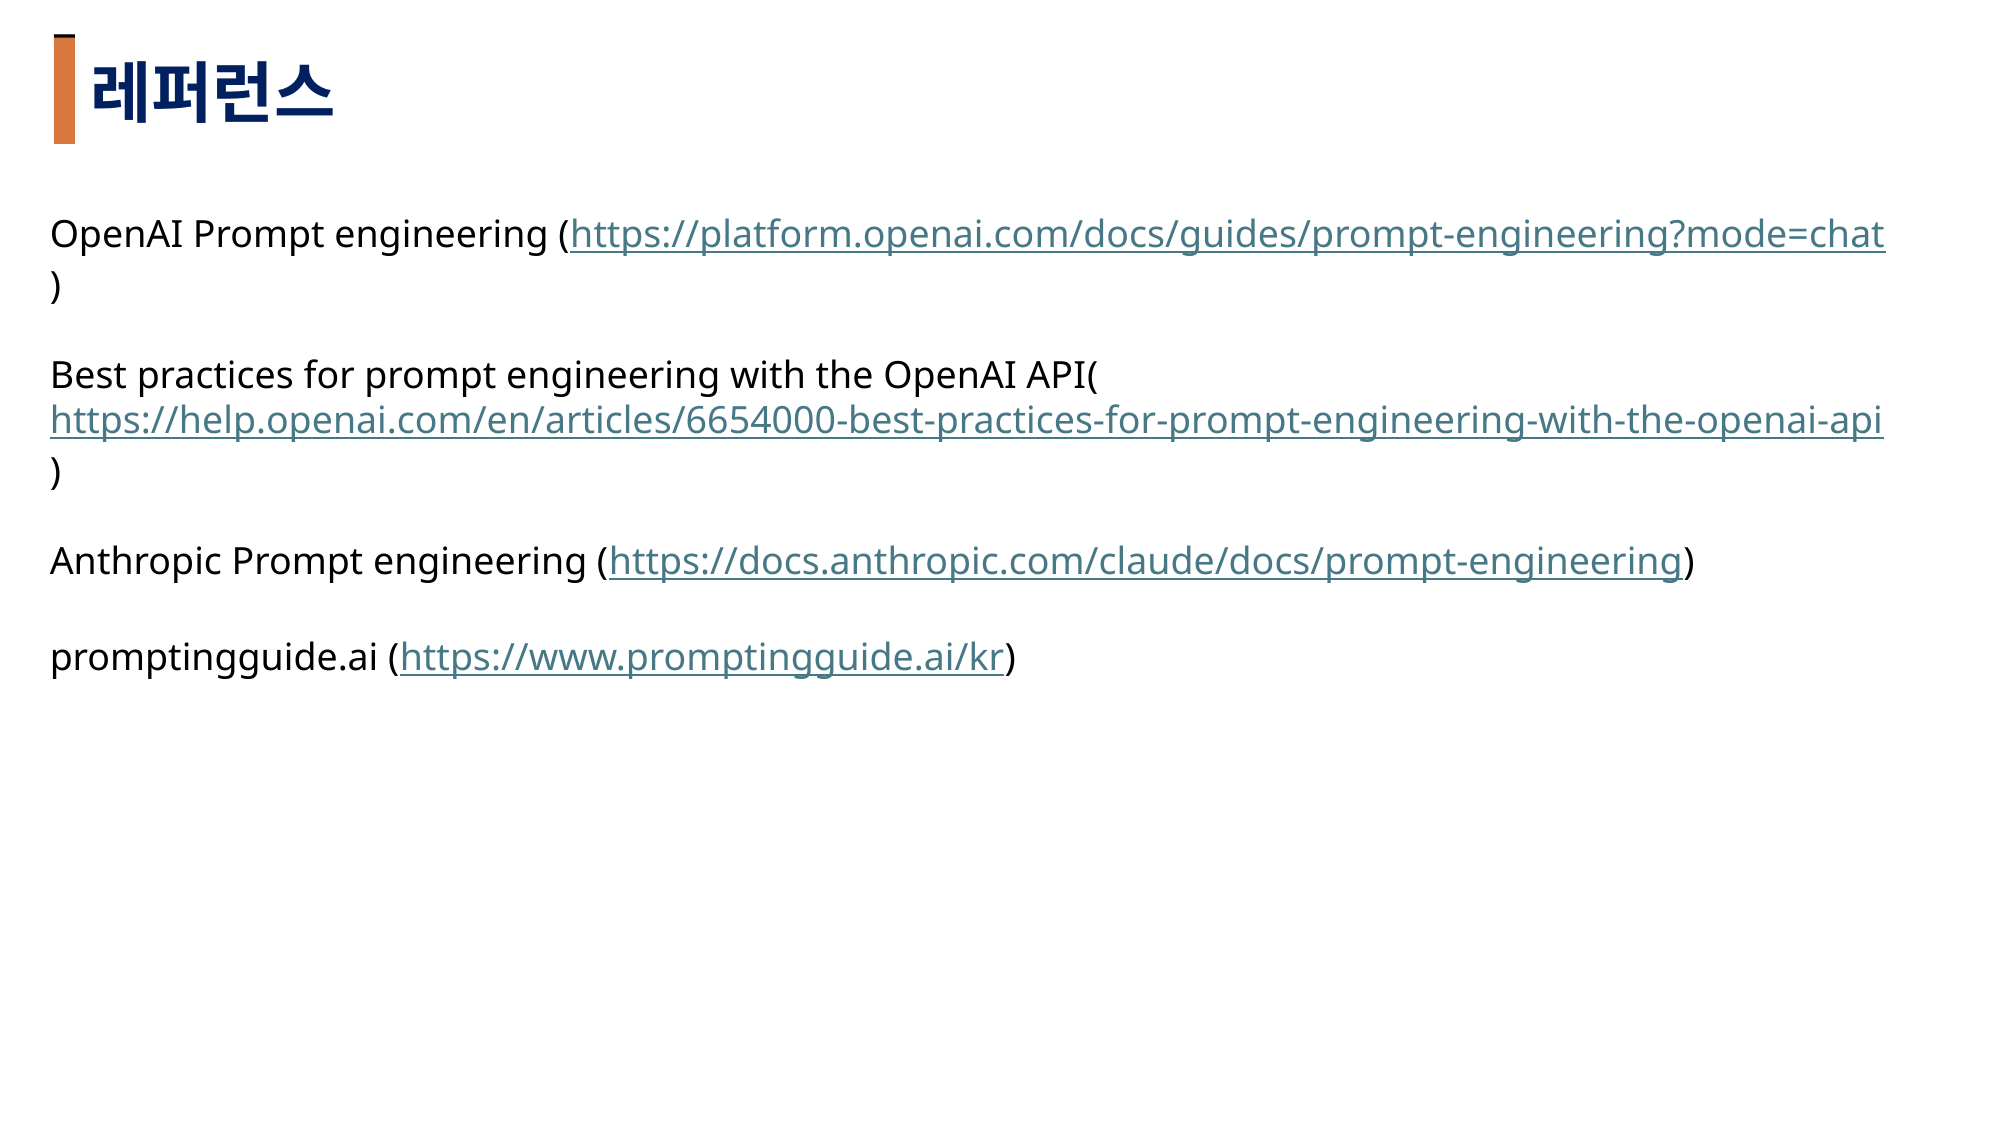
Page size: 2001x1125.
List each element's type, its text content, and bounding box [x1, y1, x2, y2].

title 레퍼런스 [75, 50, 1863, 142]
picture [9, 35, 120, 144]
text_box OpenAI Prompt engineering (https://platform.openai.com/docs/guides/prompt-engineering?mode=chat) Best practices for prompt engineering with the OpenAI API(https://help.openai.com/en/articles/6654000-best-practices-for-prompt-engineering-with-the-openai-api) Anthropic Prompt engineering (https://docs.anthropic.com/claude/docs/prompt-engineering) promptingguide.ai (https://www.promptingguide.ai/kr) [35, 202, 1904, 872]
